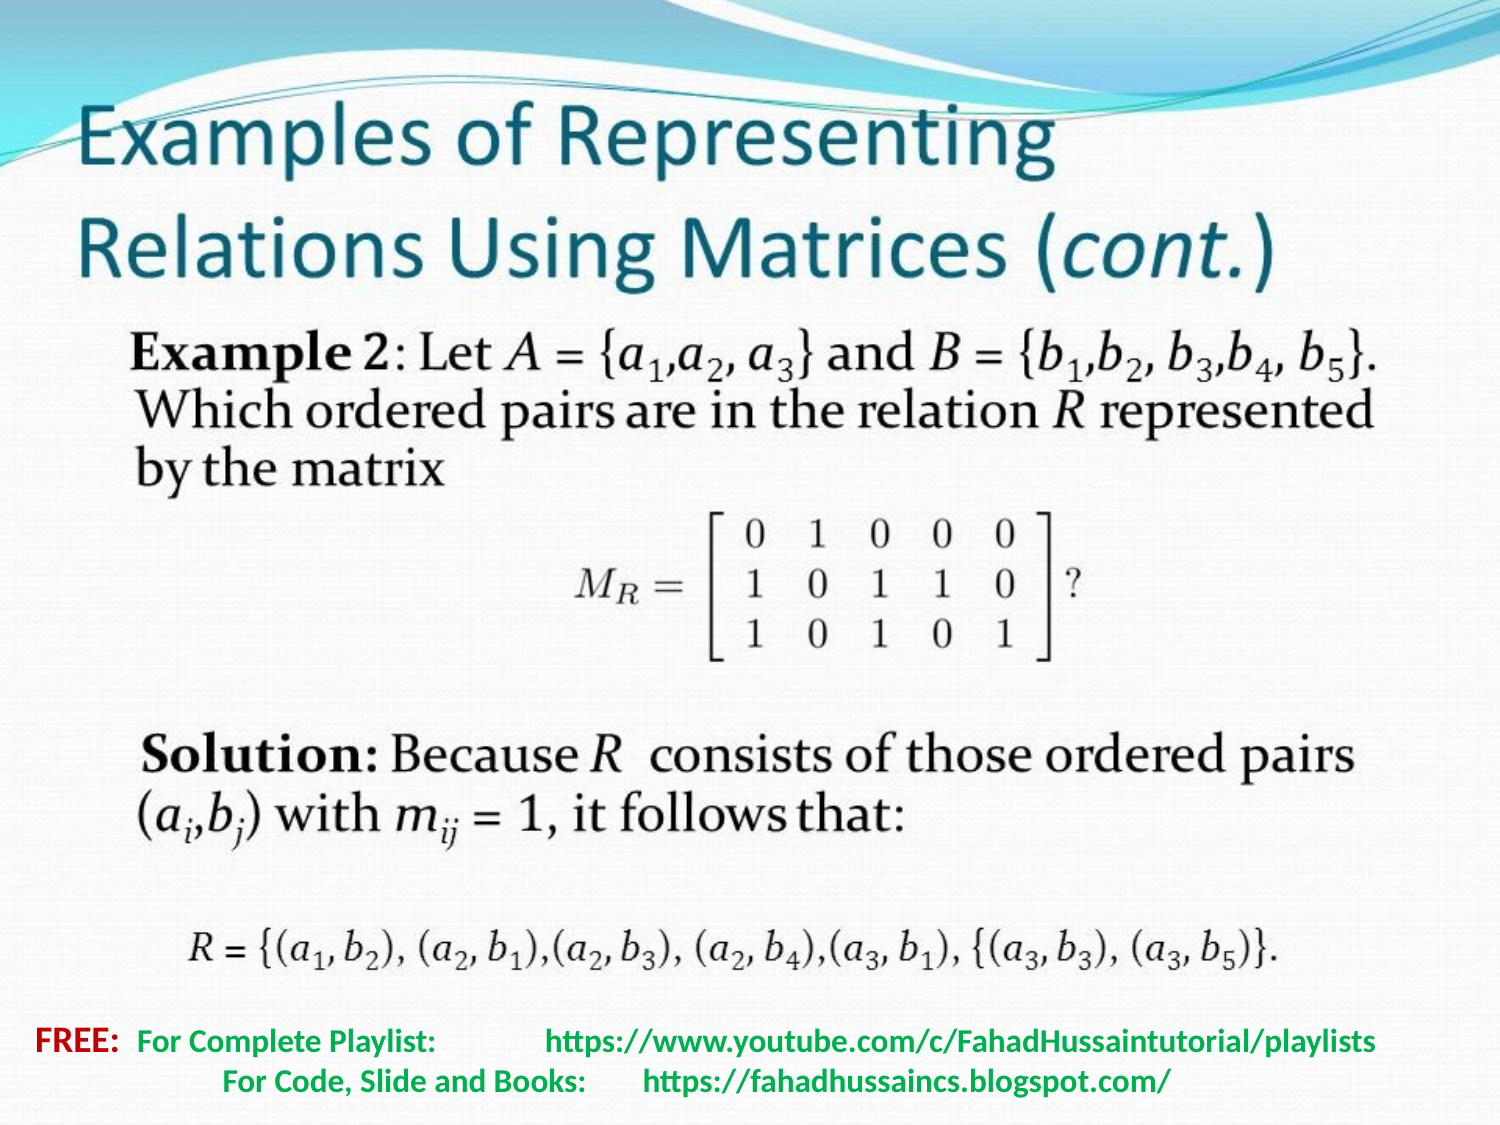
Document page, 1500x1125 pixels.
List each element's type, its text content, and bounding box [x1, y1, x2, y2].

text_box [0, 0, 1500, 1125]
text_box FREE: For Complete Playlist: https://www.youtube.com/c/FahadHussaintutorial/playlists For Code, Slide and Books: https://fahadhussaincs.blogspot.com/ [20, 1007, 1480, 1107]
